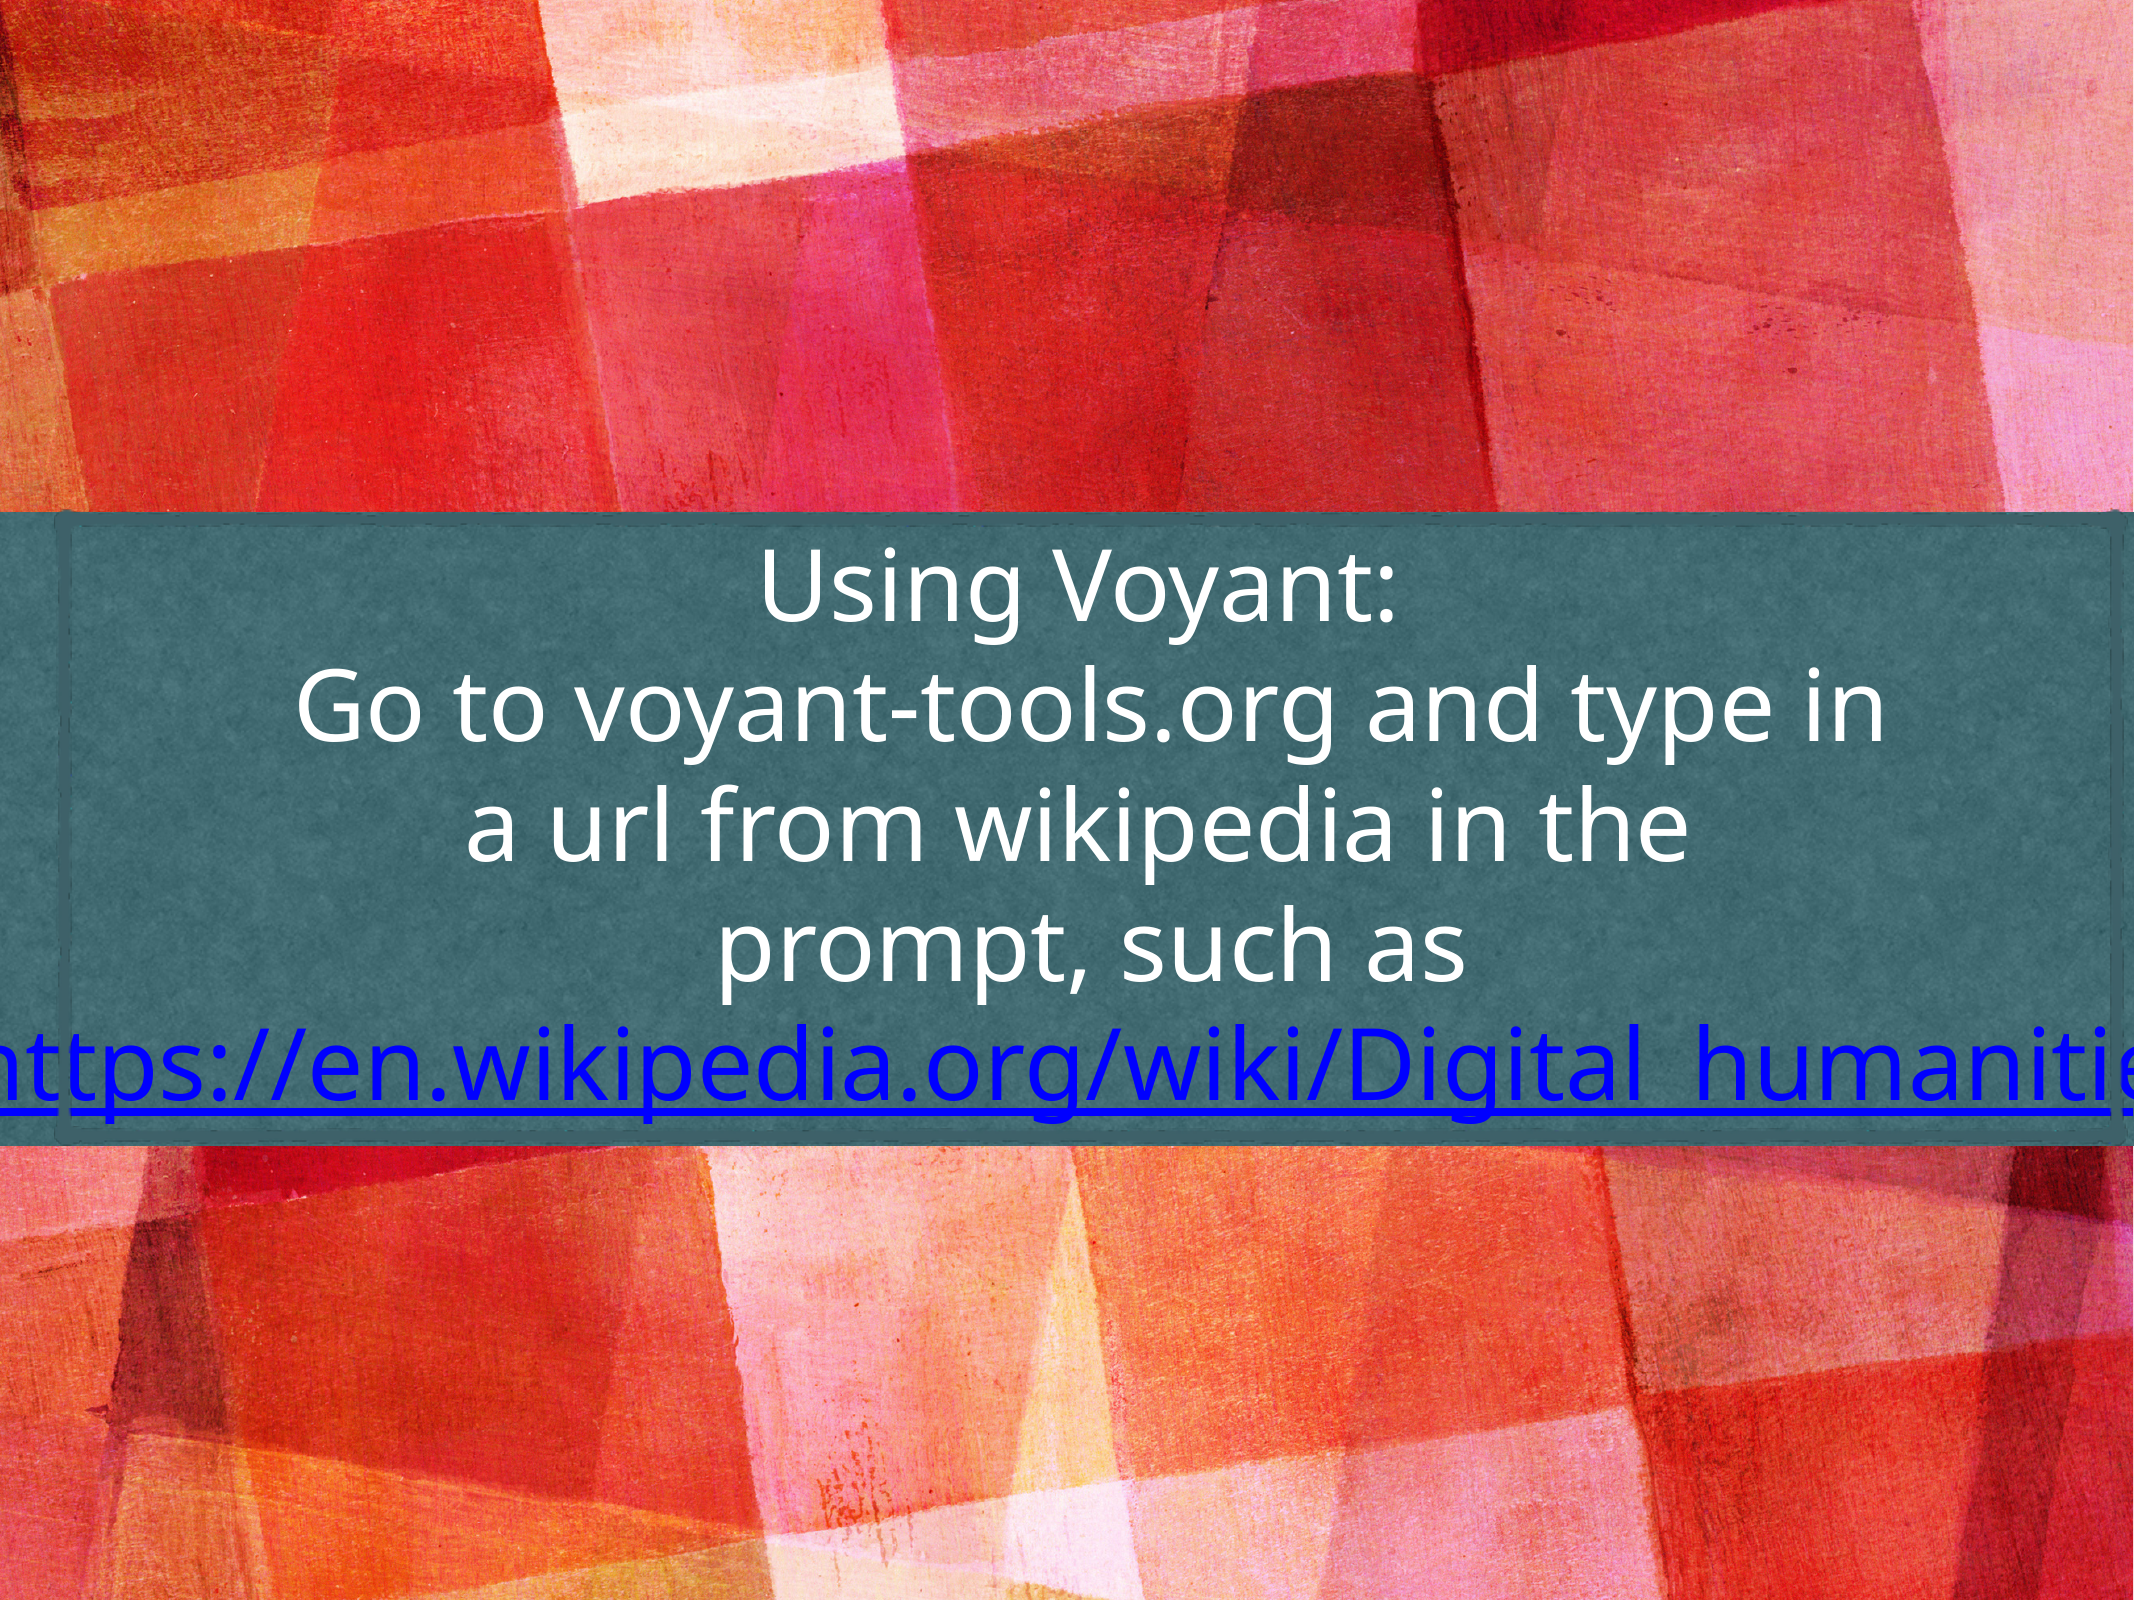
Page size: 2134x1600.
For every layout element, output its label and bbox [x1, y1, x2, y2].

text_box [53, 508, 2131, 1150]
picture [0, 0, 2134, 1600]
